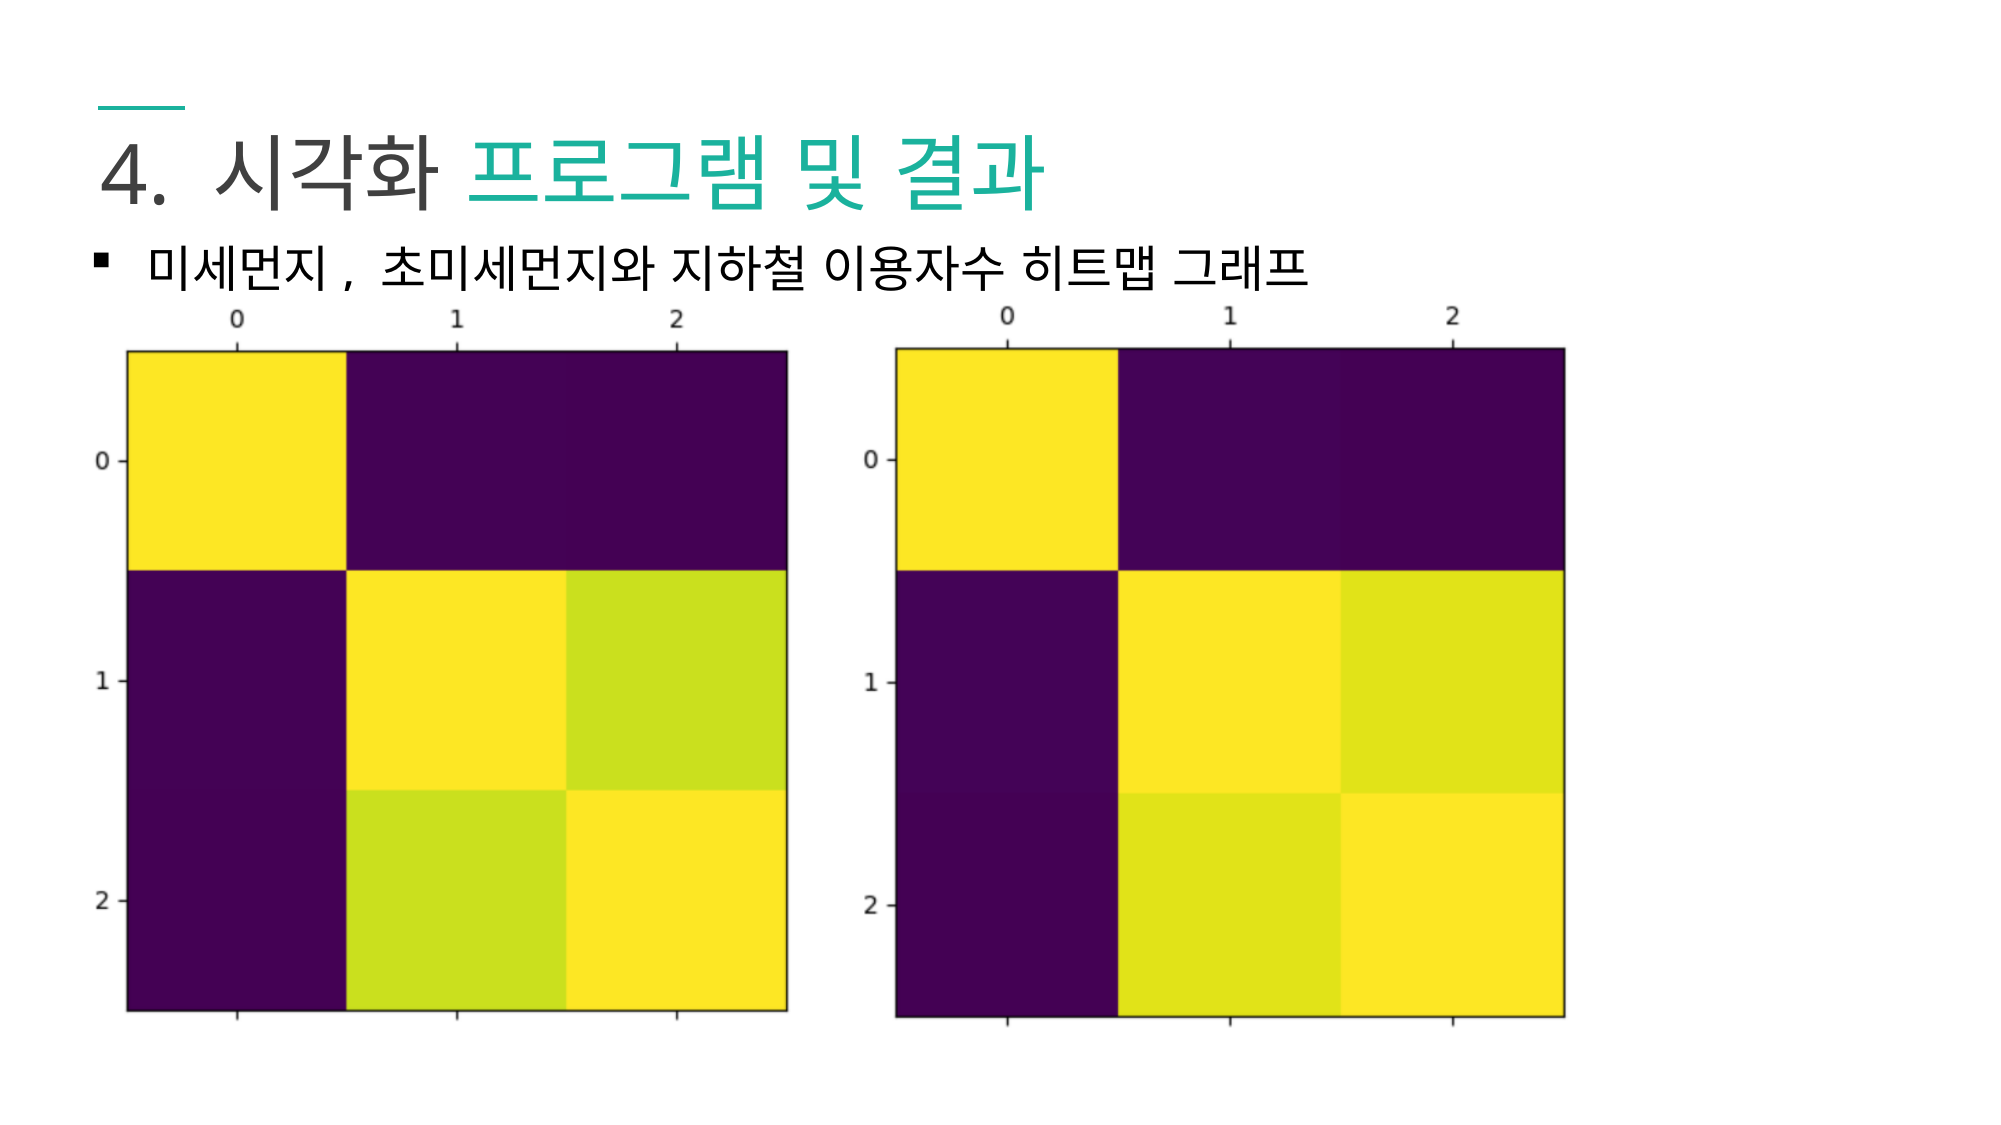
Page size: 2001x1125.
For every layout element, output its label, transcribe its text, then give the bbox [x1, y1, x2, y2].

picture [850, 291, 1584, 1073]
picture [77, 291, 811, 1052]
text_box 미세먼지, 초미세먼지와 지하철 이용자수 히트맵 그래프 [0, 229, 1888, 305]
text_box 4. 시각화 프로그램 및 결과 [85, 113, 1062, 229]
